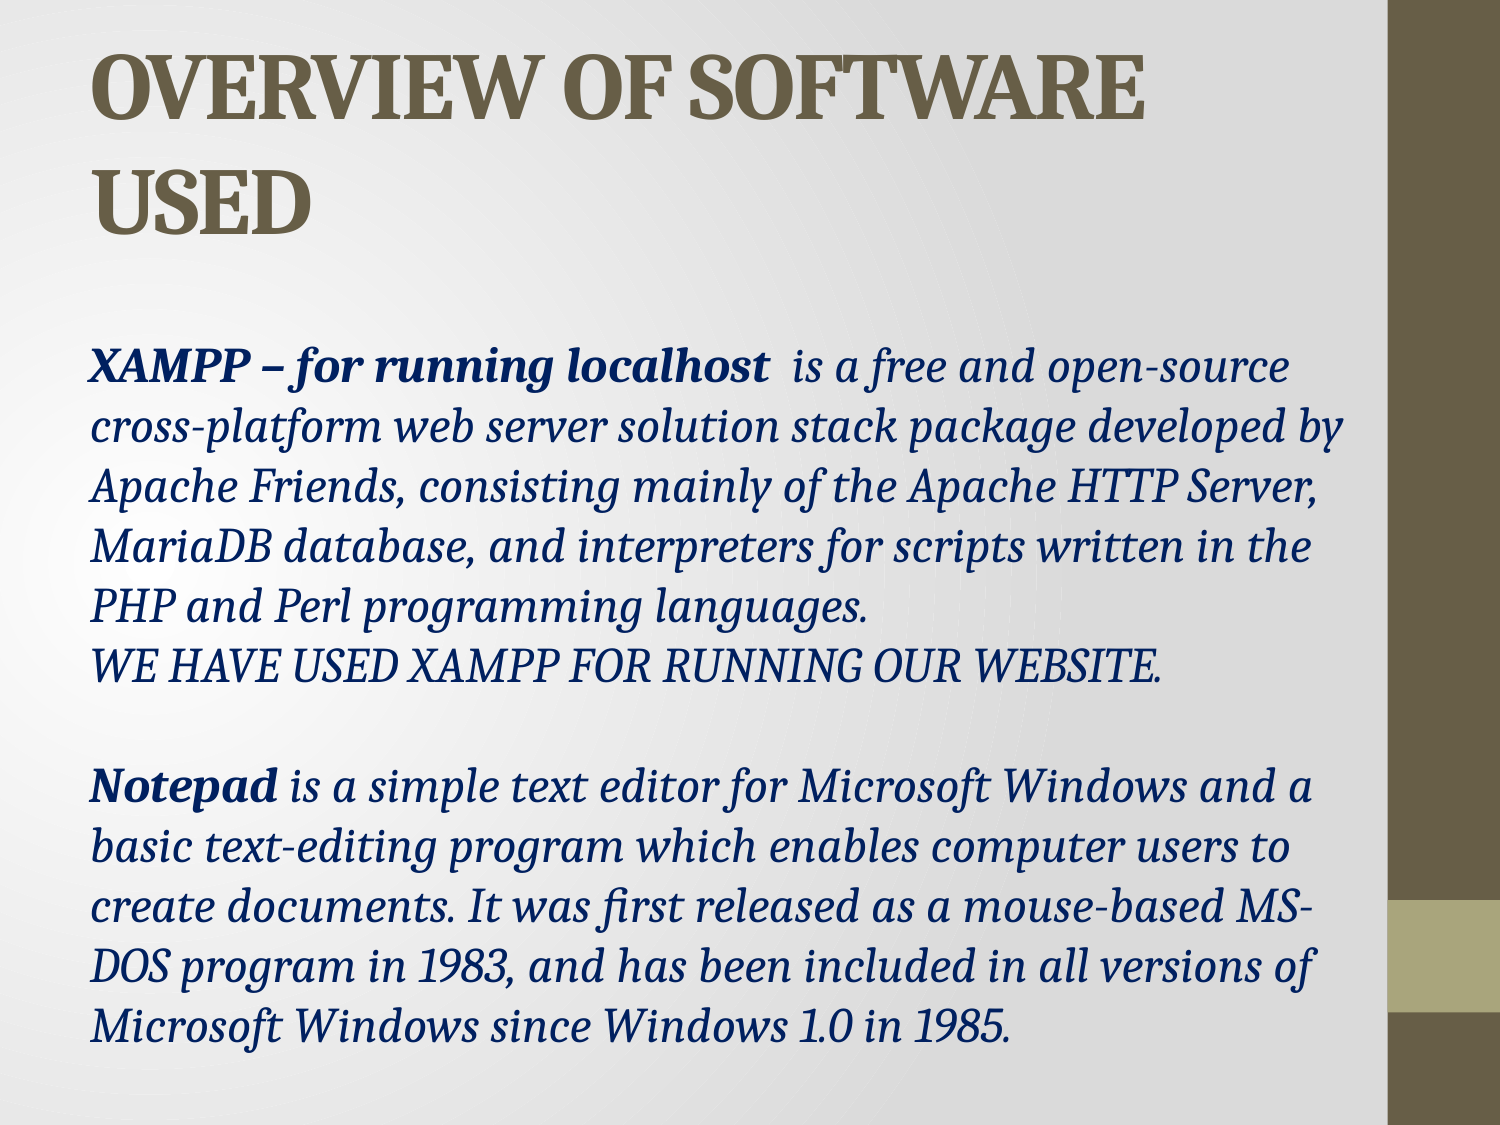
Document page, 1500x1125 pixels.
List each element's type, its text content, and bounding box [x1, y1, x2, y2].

text_box XAMPP – for running localhost is a free and open-source cross-platform web server solution stack package developed by Apache Friends, consisting mainly of the Apache HTTP Server, MariaDB database, and interpreters for scripts written in the PHP and Perl programming languages. WE HAVE USED XAMPP FOR RUNNING OUR WEBSITE. Notepad is a simple text editor for Microsoft Windows and a basic text-editing program which enables computer users to create documents. It was first released as a mouse-based MS-DOS program in 1983, and has been included in all versions of Microsoft Windows since Windows 1.0 in 1985. [75, 264, 1371, 1120]
title OVERVIEW OF SOFTWARE USED [75, 45, 1325, 233]
